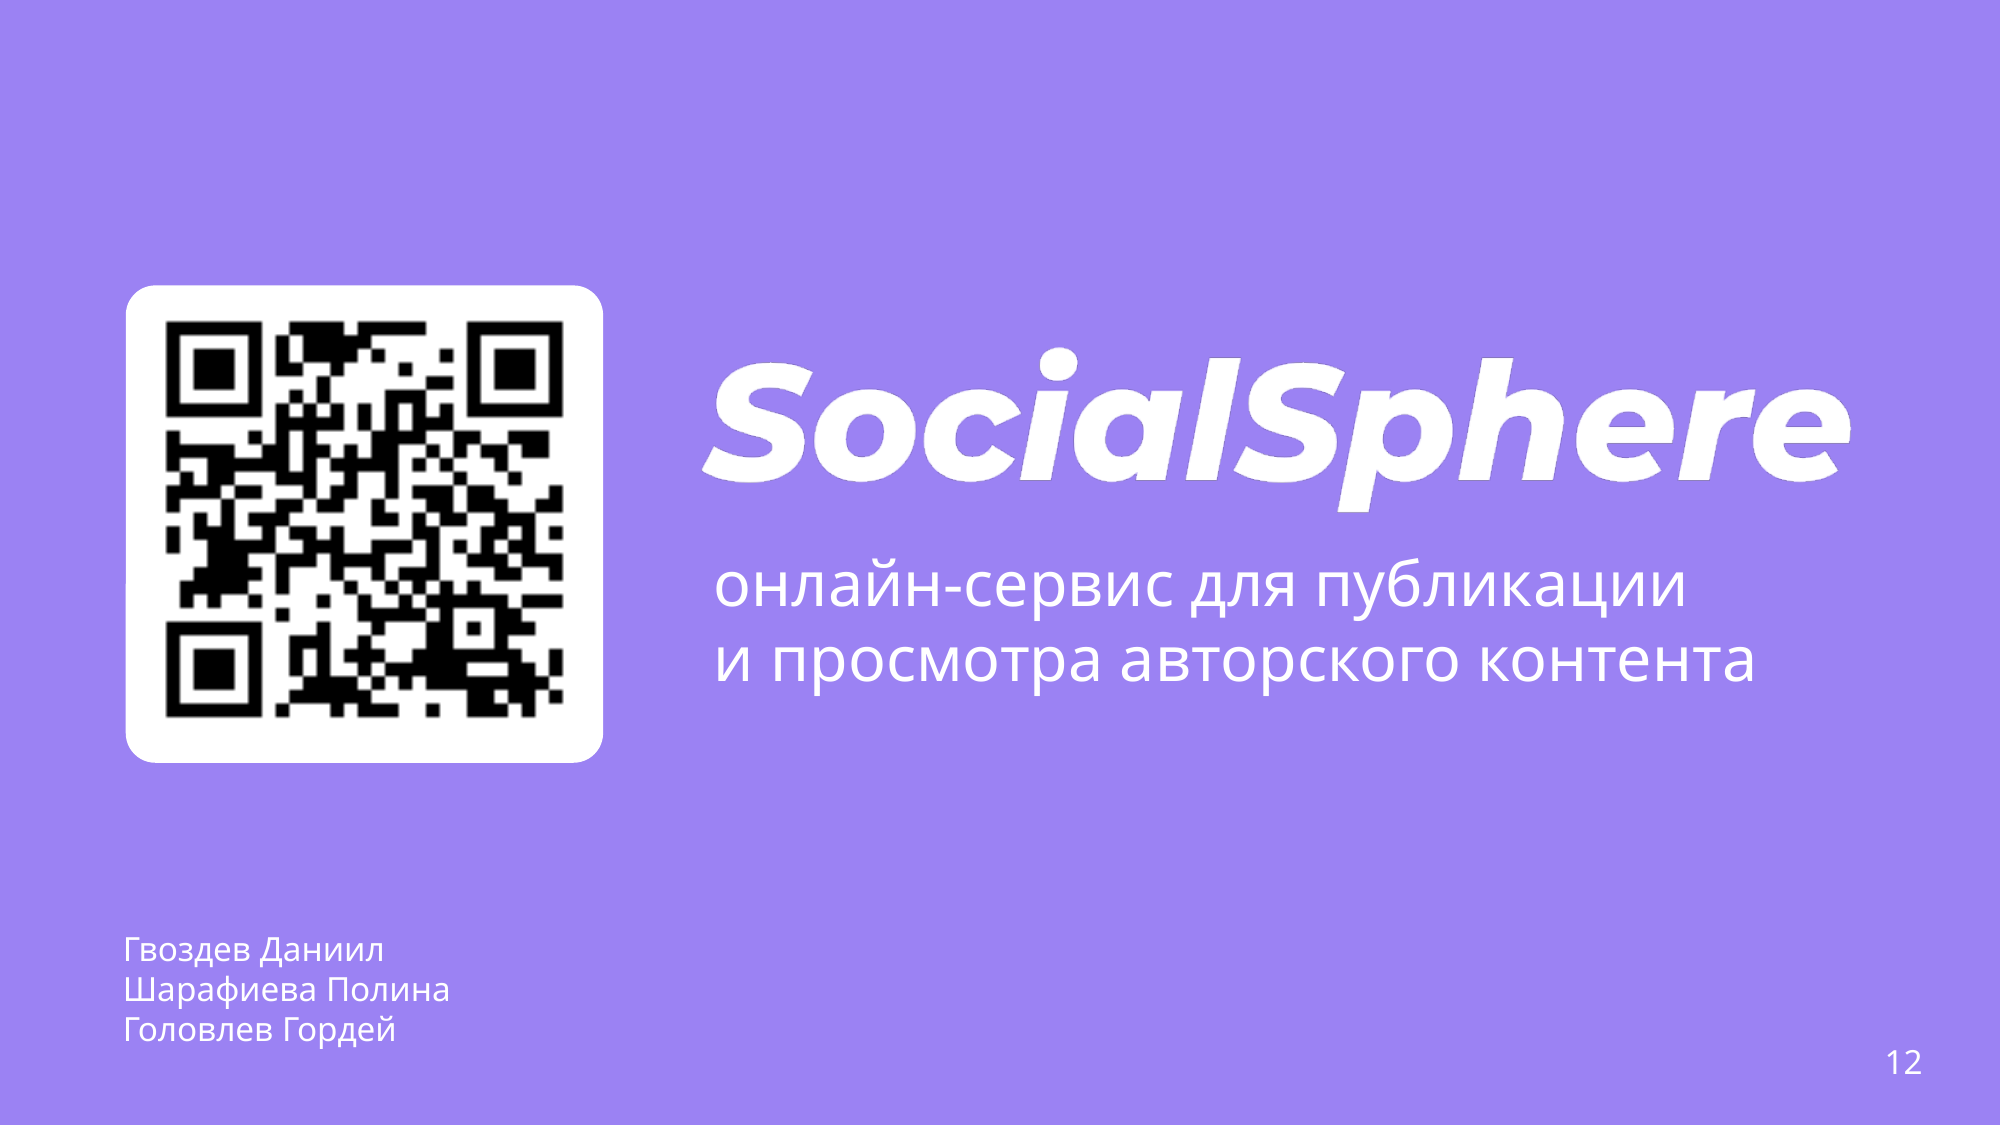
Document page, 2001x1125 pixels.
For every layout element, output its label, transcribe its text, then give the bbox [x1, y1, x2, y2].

picture [147, 316, 581, 732]
text_box [124, 284, 605, 764]
slide_number 12 [1487, 1034, 1938, 1095]
text_box Гвоздев Даниил Шарафиева Полина Головлев Гордей [108, 921, 723, 1056]
picture [698, 347, 1852, 514]
title онлайн-сервис для публикации и просмотра авторского контента [699, 536, 2000, 703]
